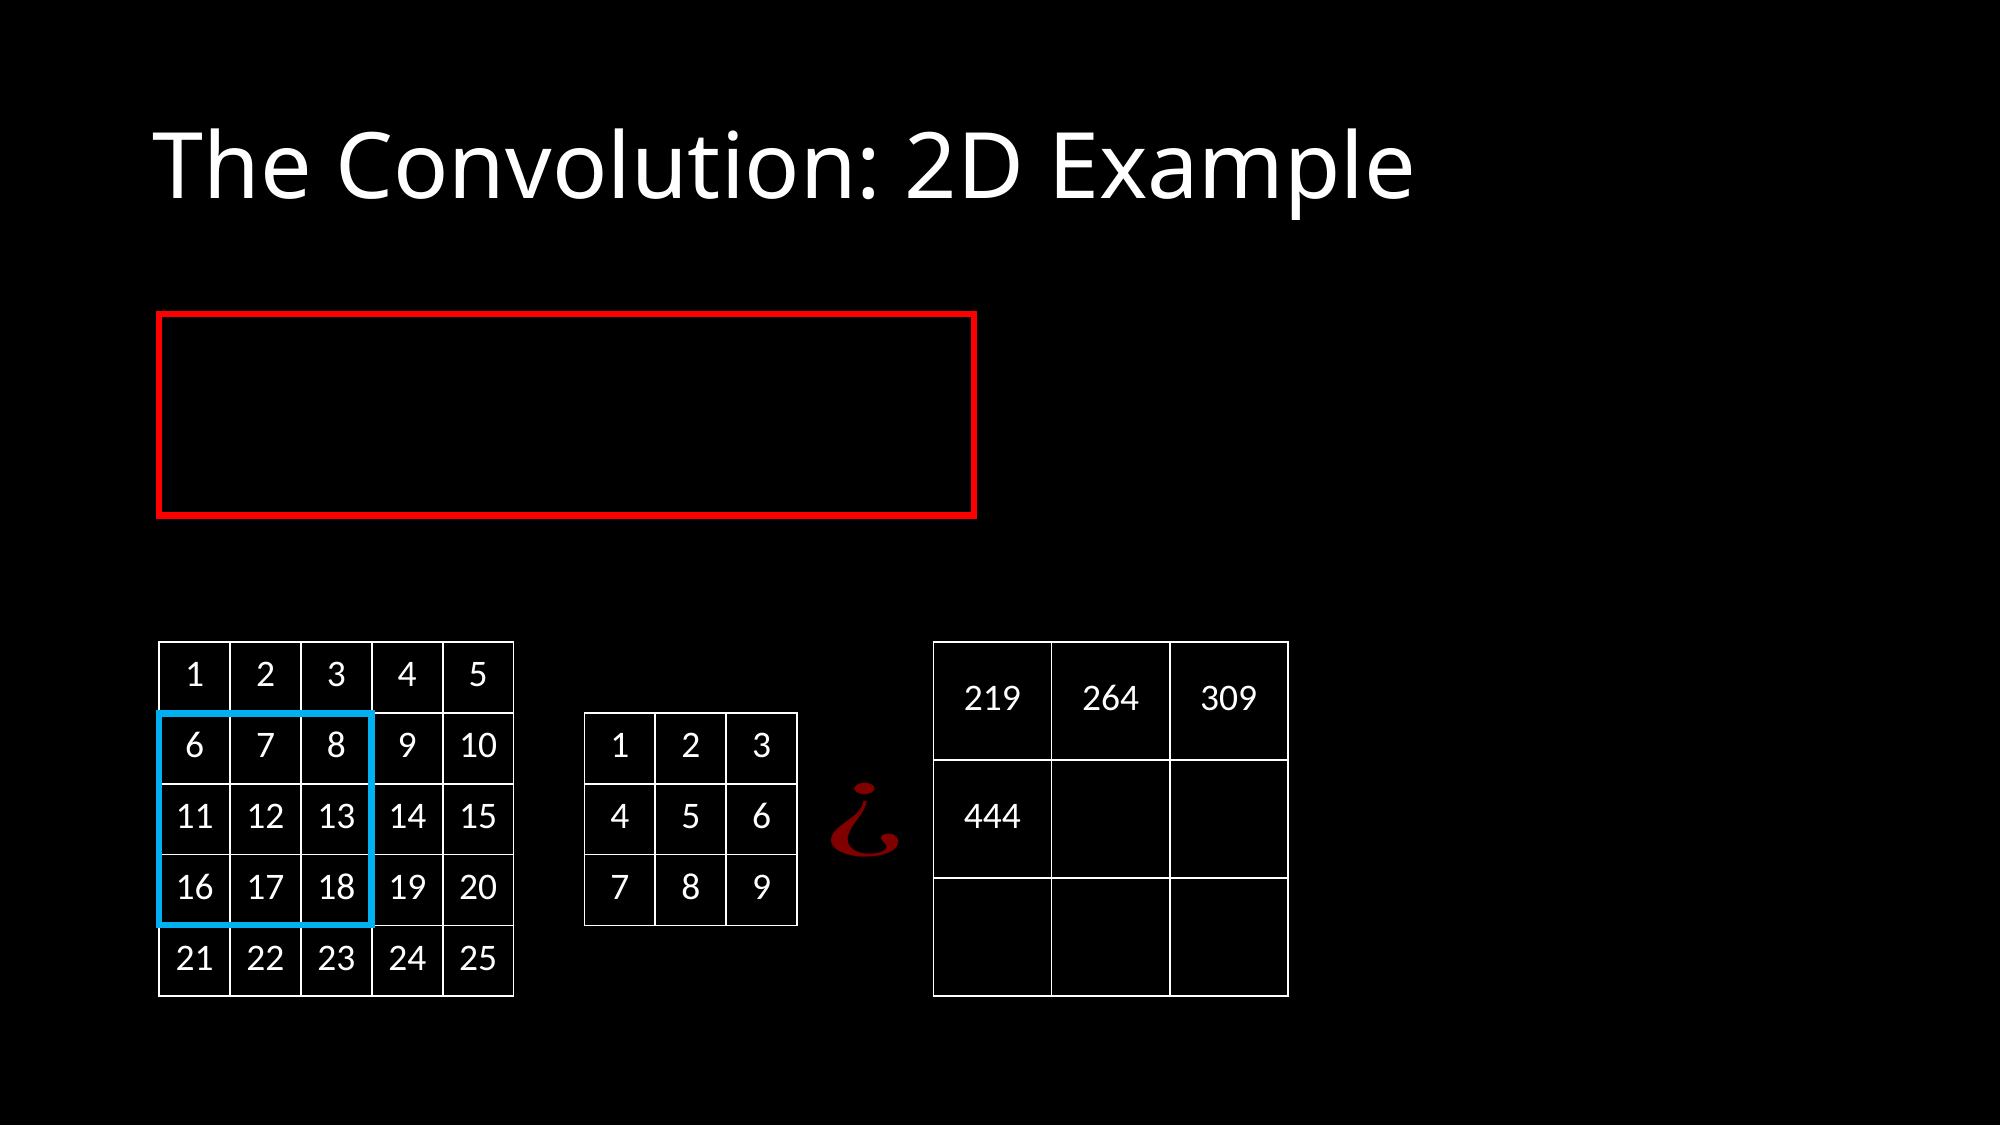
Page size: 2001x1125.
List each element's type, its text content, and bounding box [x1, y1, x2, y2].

table_header 264 [1052, 643, 1169, 759]
table_header 3 [302, 643, 371, 712]
table_cell 20 [444, 855, 513, 925]
table_cell 14 [373, 785, 442, 854]
table_cell 21 [160, 926, 229, 995]
table_cell 19 [373, 855, 442, 925]
table_header 5 [444, 643, 513, 712]
table_header 219 [934, 643, 1051, 759]
table_header 4 [373, 643, 442, 712]
table_cell 4 [585, 785, 654, 854]
table_header 2 [231, 643, 300, 712]
table_cell 9 [727, 855, 796, 925]
text_box [158, 712, 373, 926]
table_cell 24 [373, 926, 442, 995]
table_cell [934, 879, 1051, 995]
table_header 1 [160, 643, 229, 712]
table_cell 9 [373, 714, 442, 783]
table_cell 444 [934, 761, 1051, 877]
table_cell 10 [444, 714, 513, 783]
table_cell [1171, 761, 1287, 877]
table_cell 22 [231, 926, 300, 995]
table_cell 8 [656, 855, 725, 925]
table_cell 23 [302, 926, 371, 995]
title The Convolution: 2D Example [137, 59, 1863, 278]
table_header 3 [727, 714, 796, 783]
table_cell 5 [656, 785, 725, 854]
table_cell 15 [444, 785, 513, 854]
table_cell [1171, 879, 1287, 995]
table_cell 7 [585, 855, 654, 925]
table_cell [1052, 761, 1169, 877]
table_header 2 [656, 714, 725, 783]
text_box [158, 313, 975, 516]
table_cell 25 [444, 926, 513, 995]
table_header 309 [1171, 643, 1287, 759]
table_header 1 [585, 714, 654, 783]
table_cell 6 [727, 785, 796, 854]
table_cell [1052, 879, 1169, 995]
